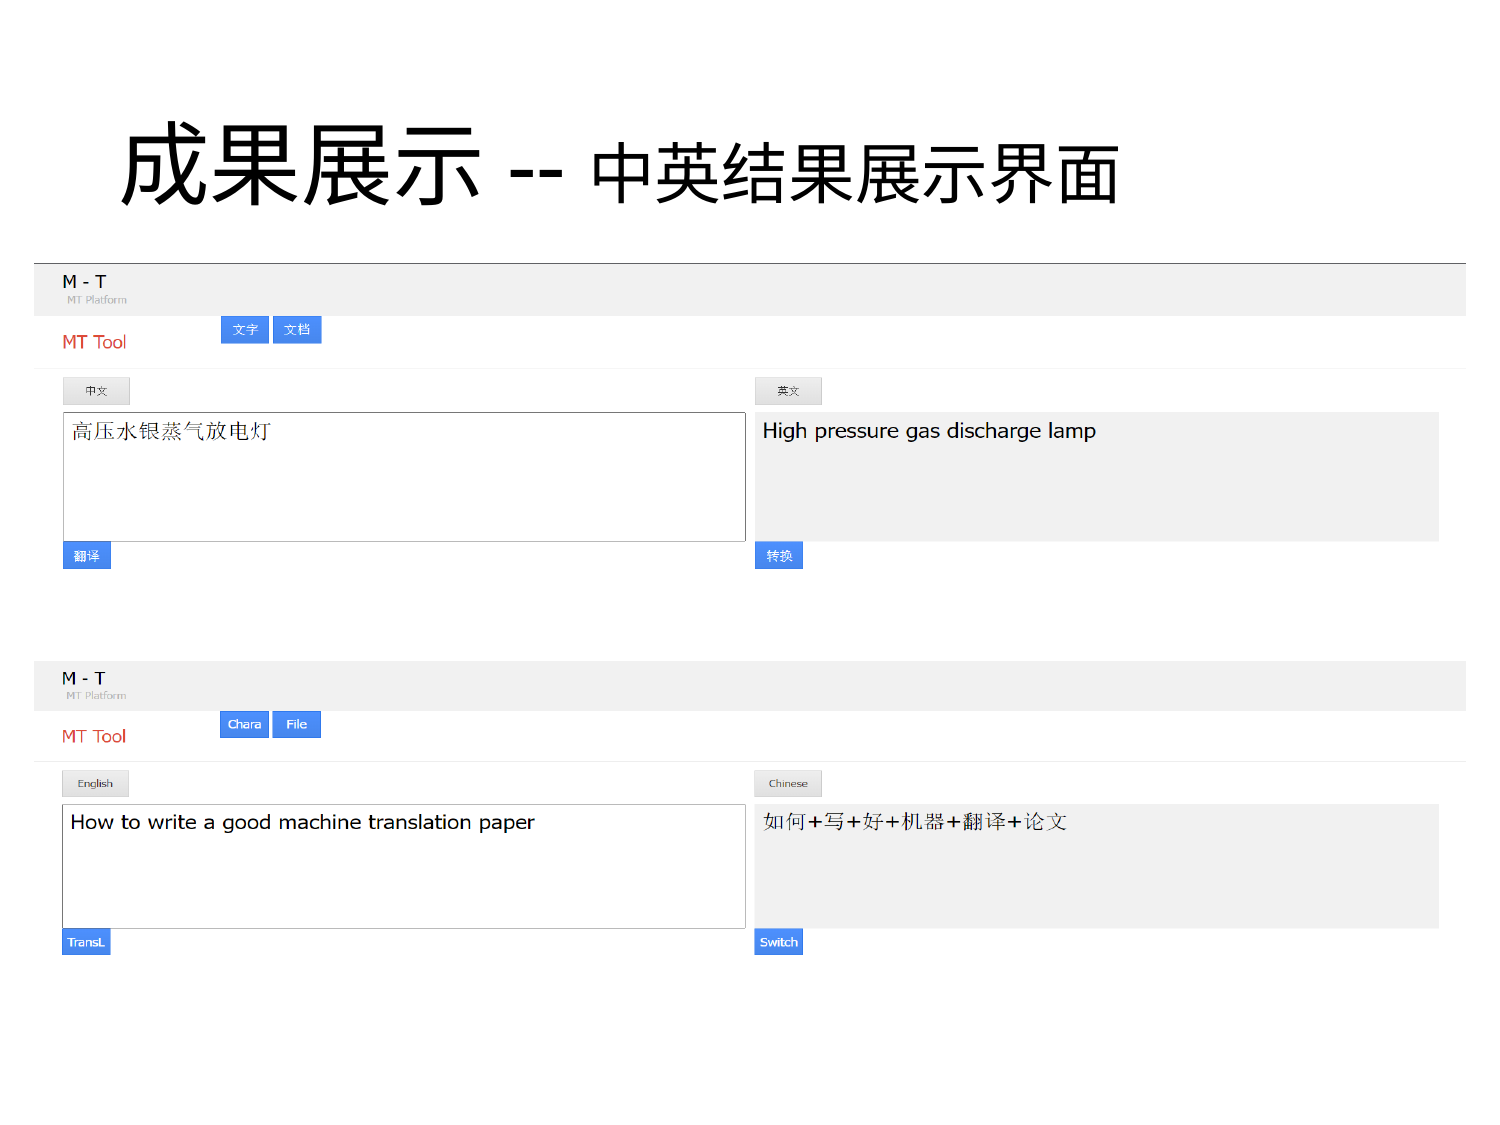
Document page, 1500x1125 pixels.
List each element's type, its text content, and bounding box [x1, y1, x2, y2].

picture [34, 661, 1466, 1001]
picture [34, 263, 1466, 623]
title 成果展示--中英结果展示界面 [103, 59, 1397, 263]
